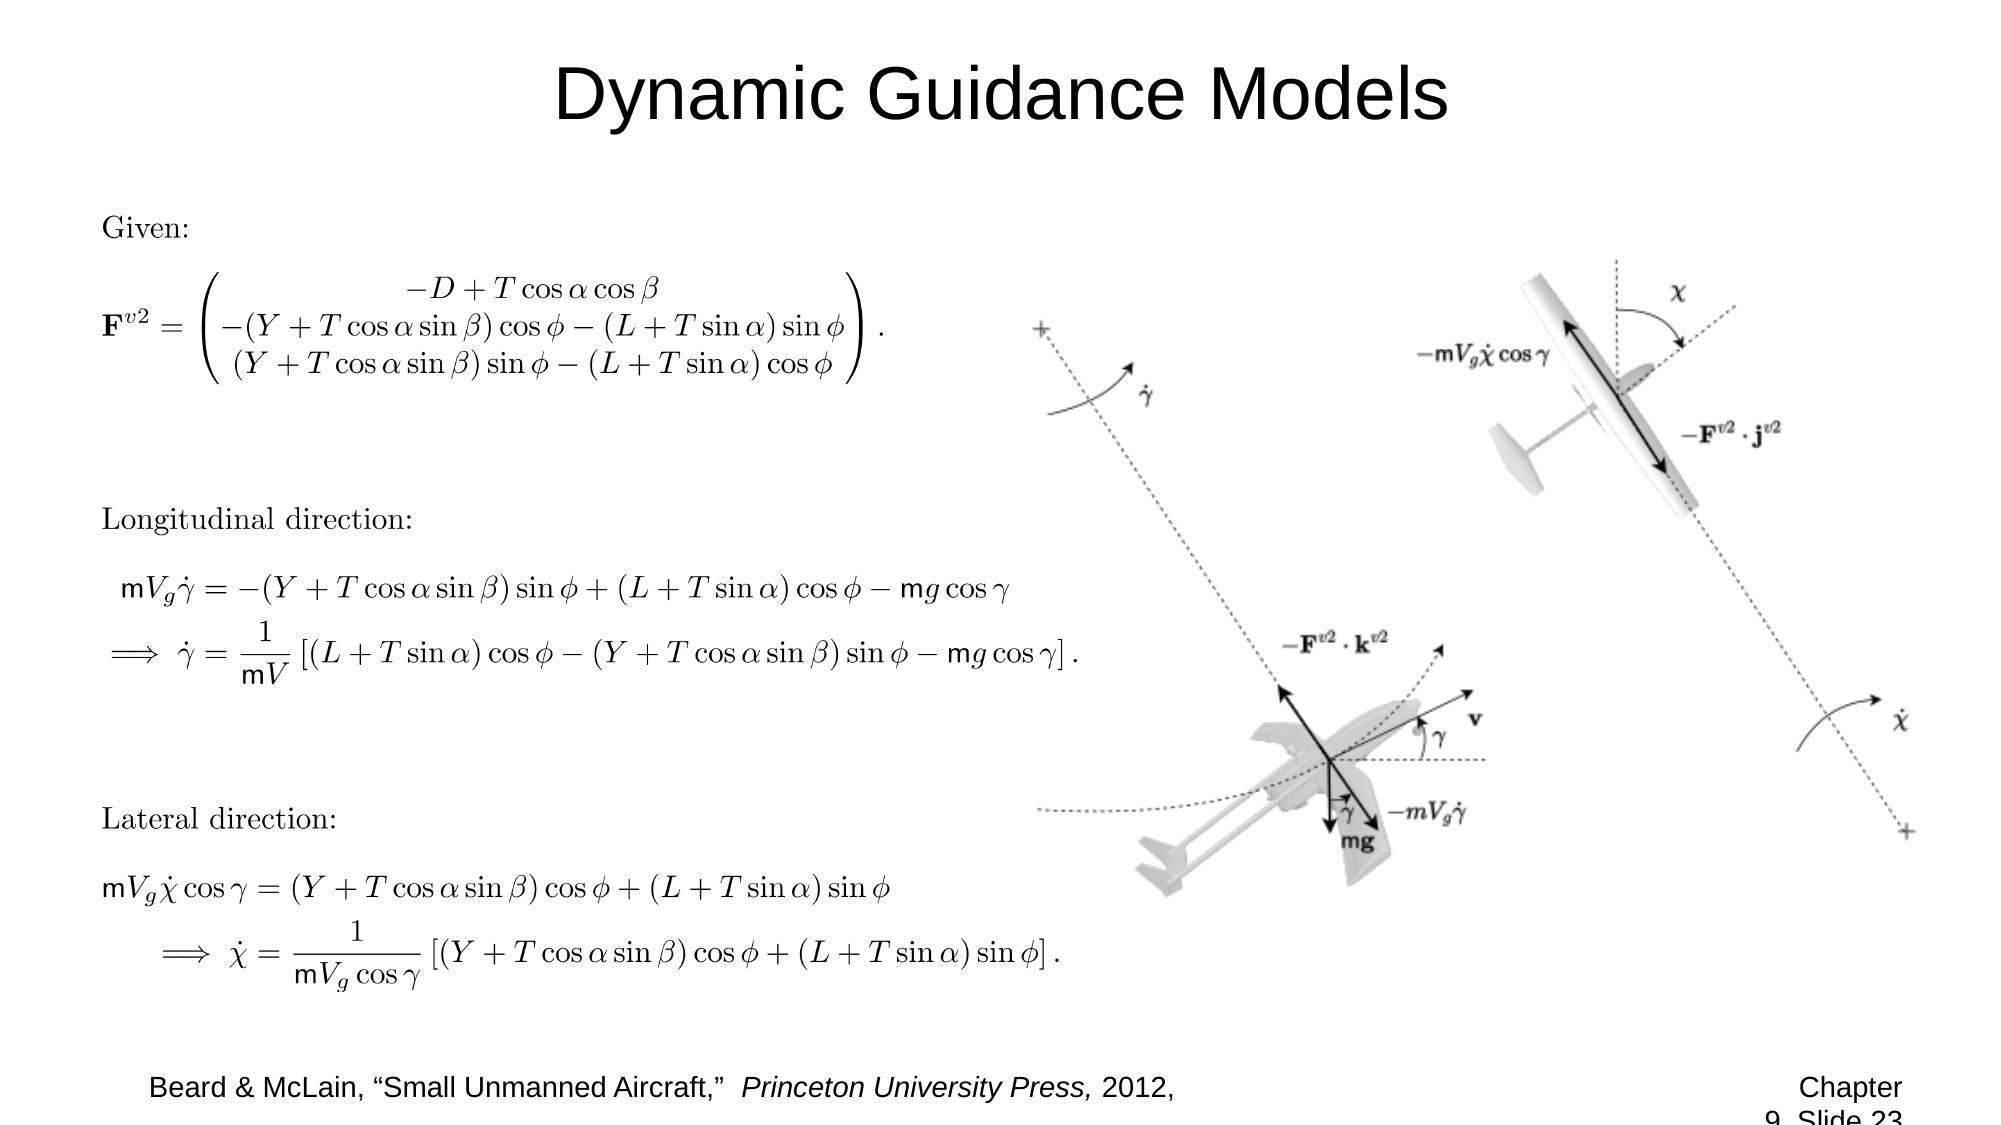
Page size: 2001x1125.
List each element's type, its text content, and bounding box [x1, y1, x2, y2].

picture [102, 213, 1967, 1016]
title Dynamic Guidance Models [102, 30, 1903, 150]
